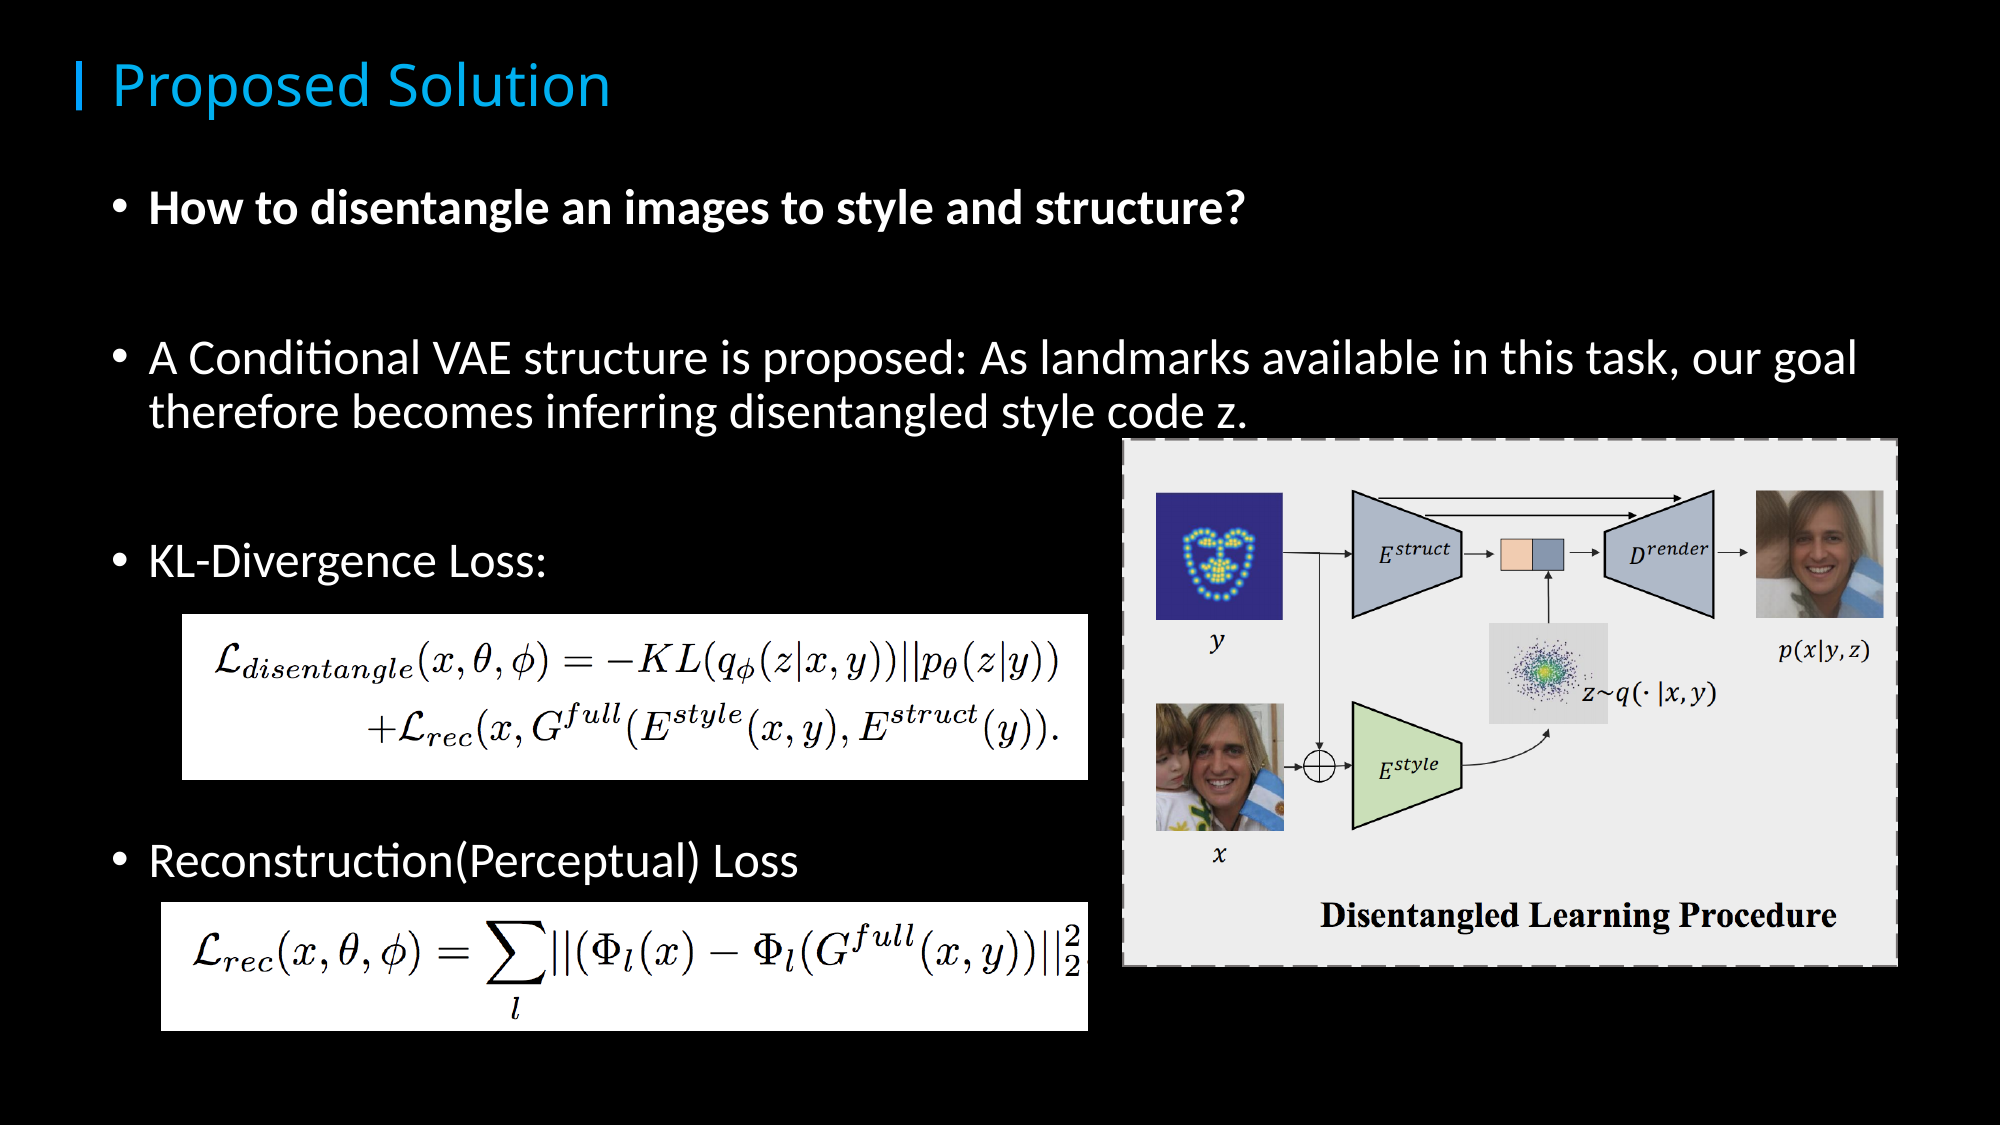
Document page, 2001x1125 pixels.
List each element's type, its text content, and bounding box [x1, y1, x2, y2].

title Proposed Solution [96, 48, 1898, 128]
picture [161, 902, 1089, 1031]
list How to disentangle an images to style and structure? A Conditional VAE structure is proposed: As landmarks available in this task, our goal therefore becomes inferring disentangled style code z. KL-Divergence Loss: Reconstruction(Perceptual) Loss [96, 174, 1898, 1018]
picture [182, 614, 1088, 780]
picture [1121, 438, 1898, 967]
